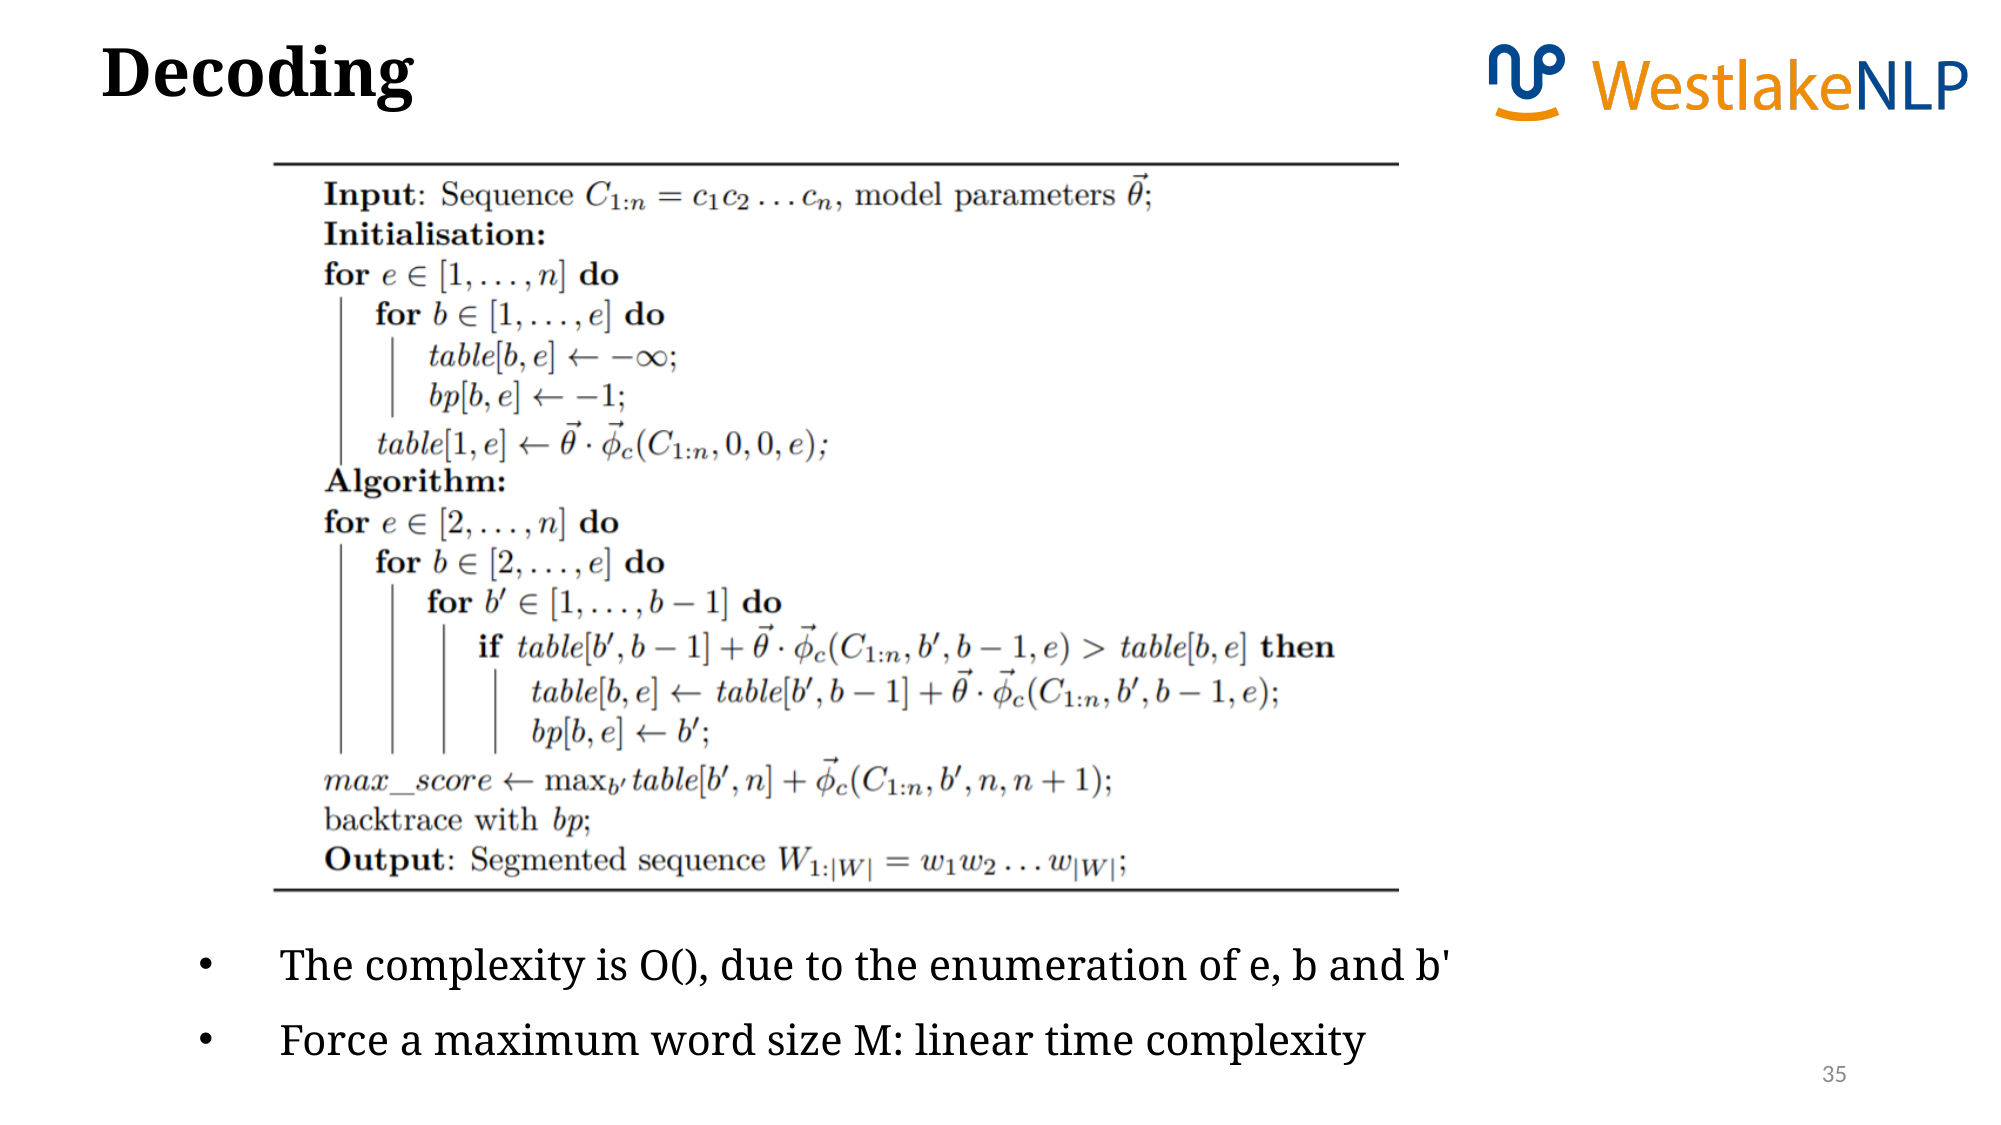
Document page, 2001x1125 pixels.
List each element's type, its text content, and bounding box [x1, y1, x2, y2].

text_box Decoding [86, 22, 1377, 118]
slide_number 35 [1412, 1042, 1863, 1103]
picture [1459, 0, 2000, 170]
picture [269, 159, 1399, 901]
